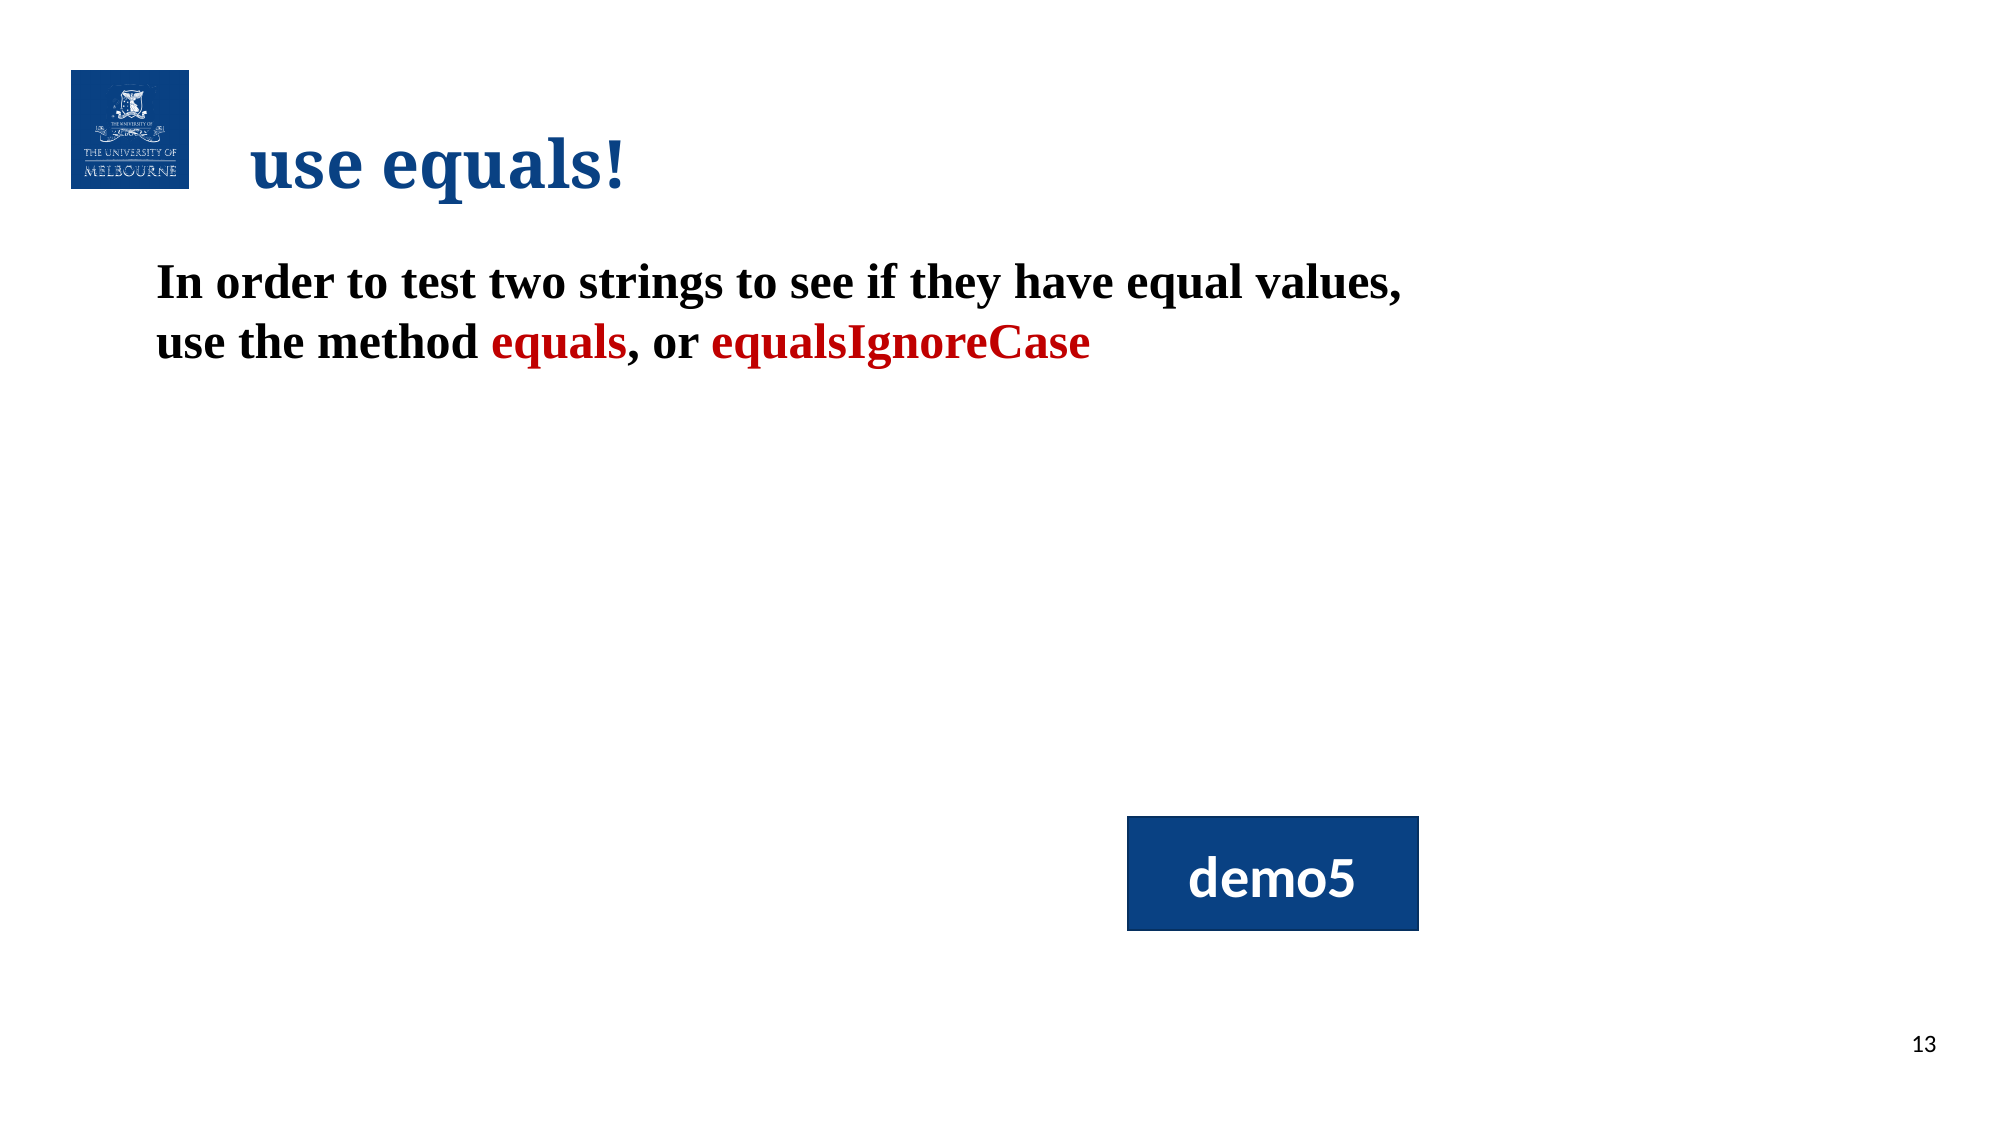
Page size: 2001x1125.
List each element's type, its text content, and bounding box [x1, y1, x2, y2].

text_box In order to test two strings to see if they have equal values, use the method equals, or equalsIgnoreCase [141, 241, 1653, 421]
title use equals! [234, 64, 1924, 211]
text_box demo5 [1127, 816, 1419, 931]
picture [71, 70, 189, 189]
slide_number 13 [1797, 1012, 1937, 1073]
